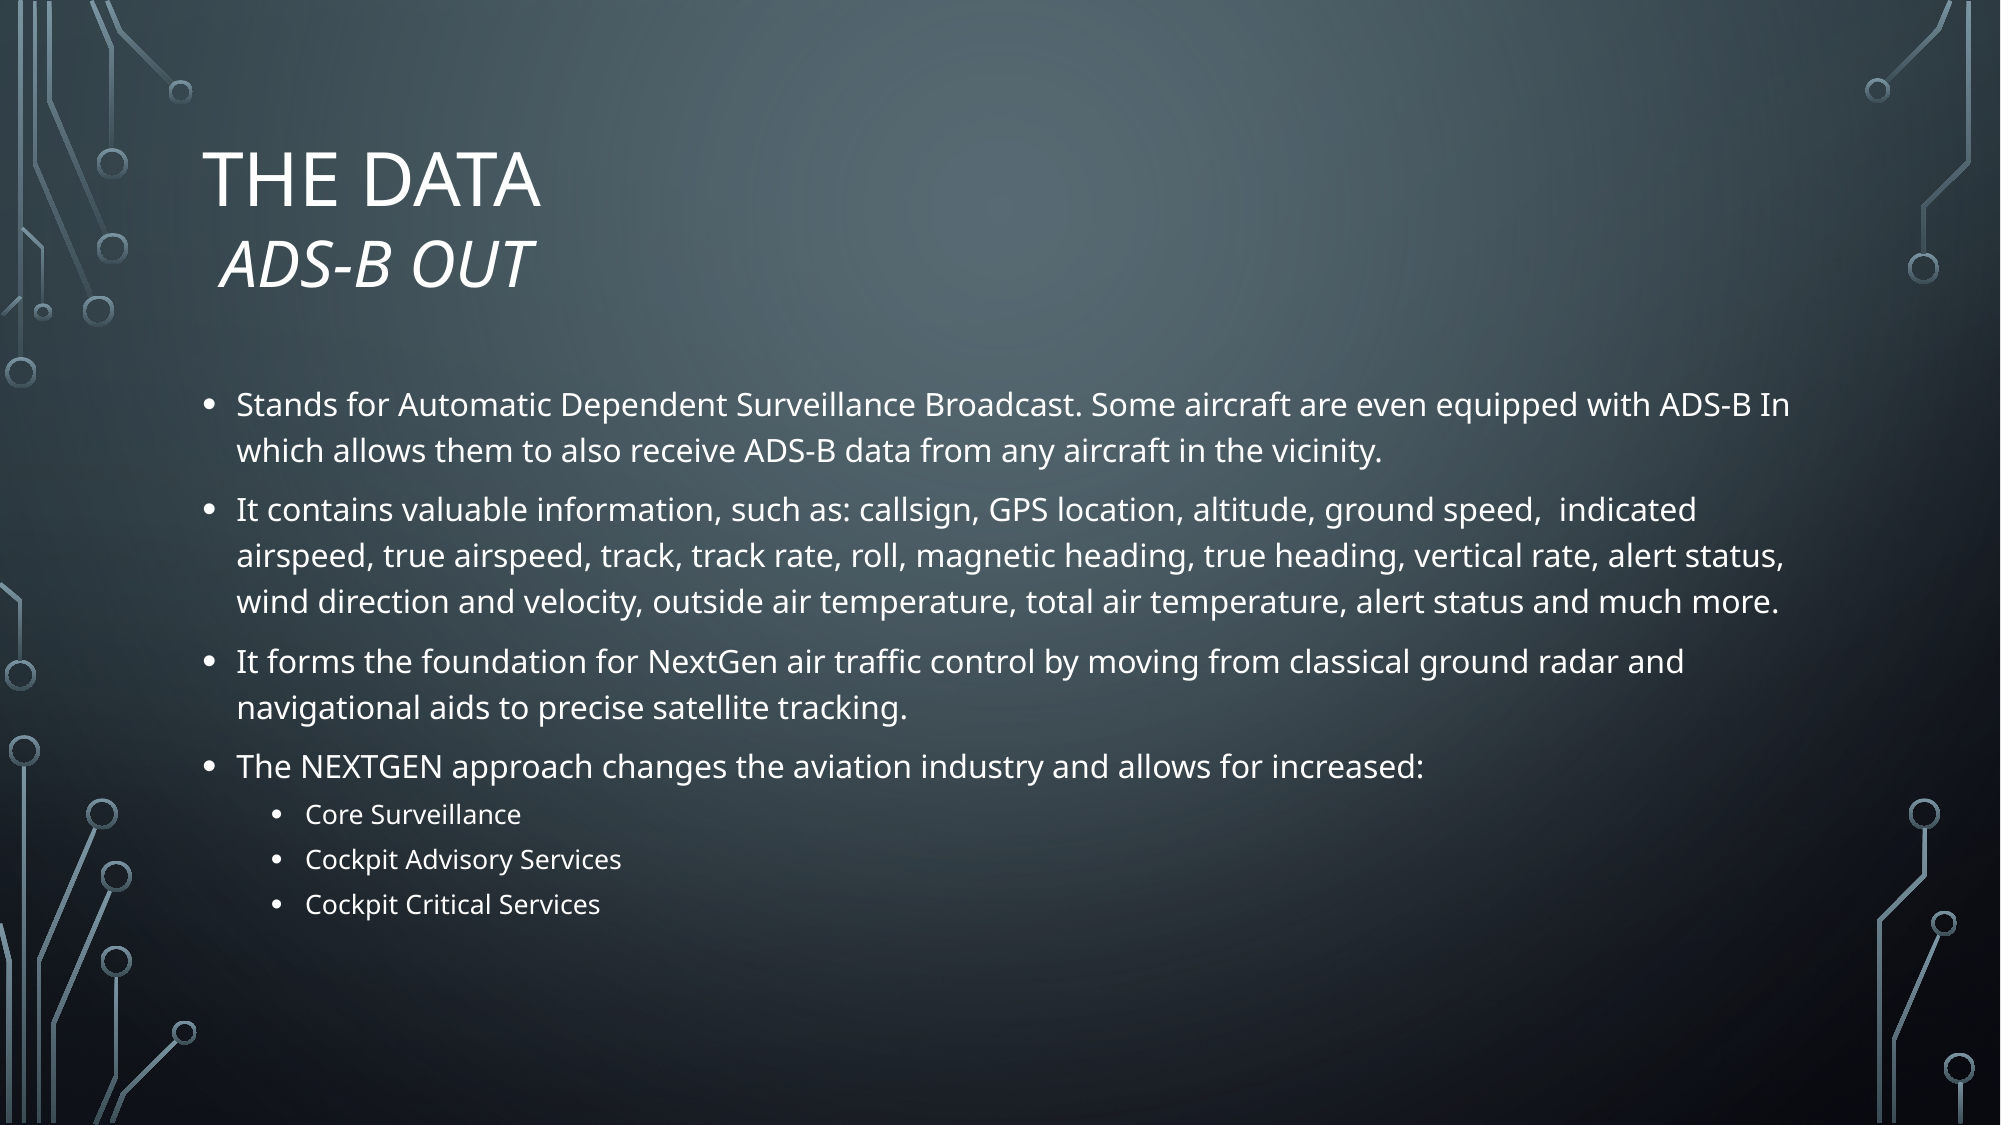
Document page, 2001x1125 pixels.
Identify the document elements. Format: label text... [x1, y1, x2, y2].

title The Data ADS-B Out [187, 101, 1813, 344]
list Stands for Automatic Dependent Surveillance Broadcast. Some aircraft are even equipped with ADS-B In which allows them to also receive ADS-B data from any aircraft in the vicinity. It contains valuable information, such as: callsign, GPS location, altitude, ground speed, indicated airspeed, true airspeed, track, track rate, roll, magnetic heading, true heading, vertical rate, alert status, wind direction and velocity, outside air temperature, total air temperature, alert status and much more. It forms the foundation for NextGen air traffic control by moving from classical ground radar and navigational aids to precise satellite tracking. The NEXTGEN approach changes the aviation industry and allows for increased: Core Surveillance Cockpit Advisory Services Cockpit Critical Services [187, 369, 1813, 950]
